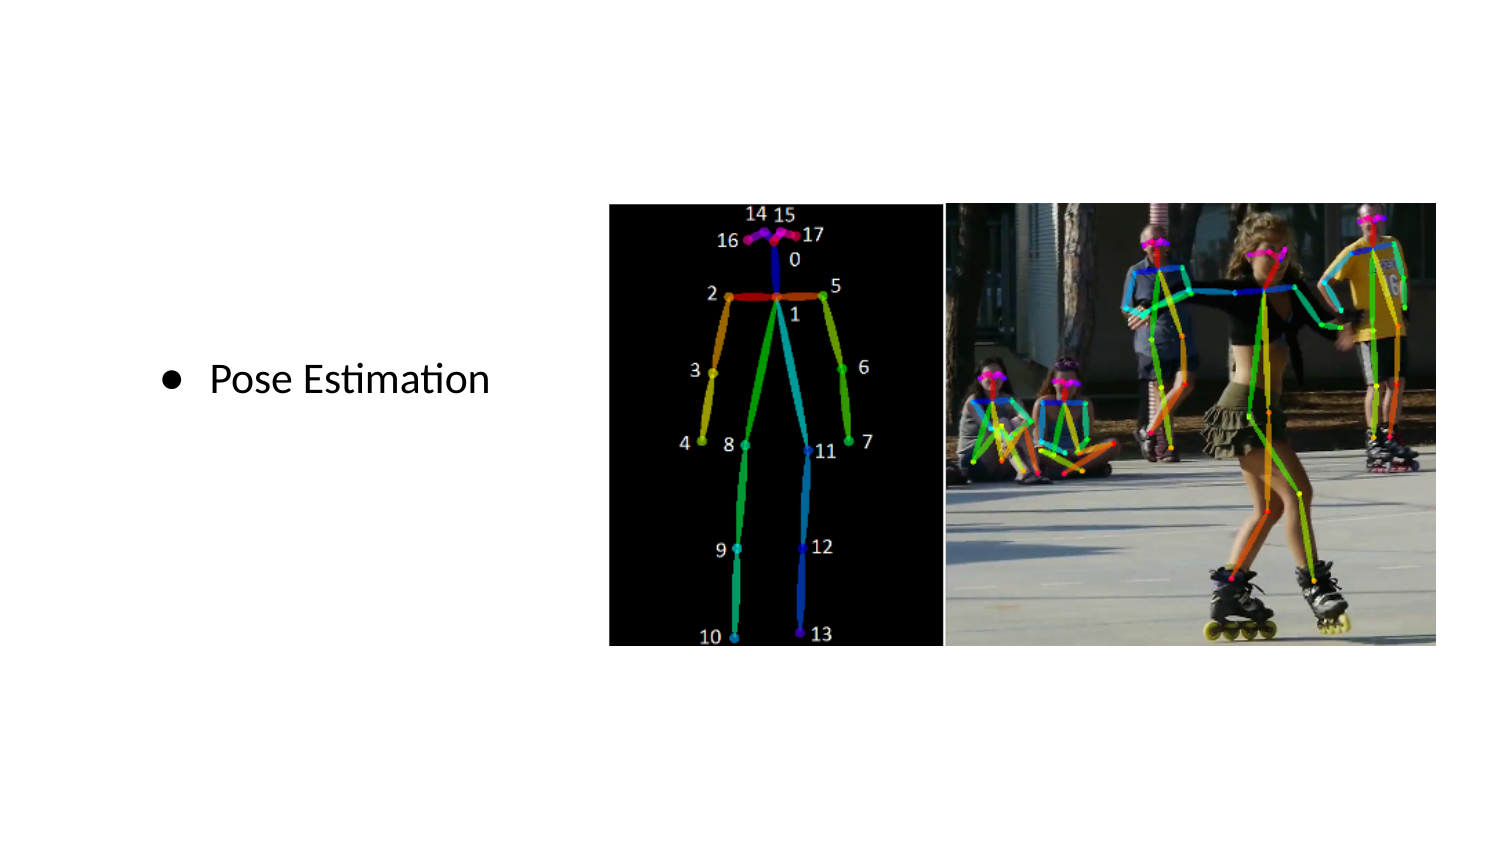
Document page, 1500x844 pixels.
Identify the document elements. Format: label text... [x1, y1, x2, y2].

picture [608, 203, 1436, 646]
list Pose Estimation [119, 341, 533, 712]
